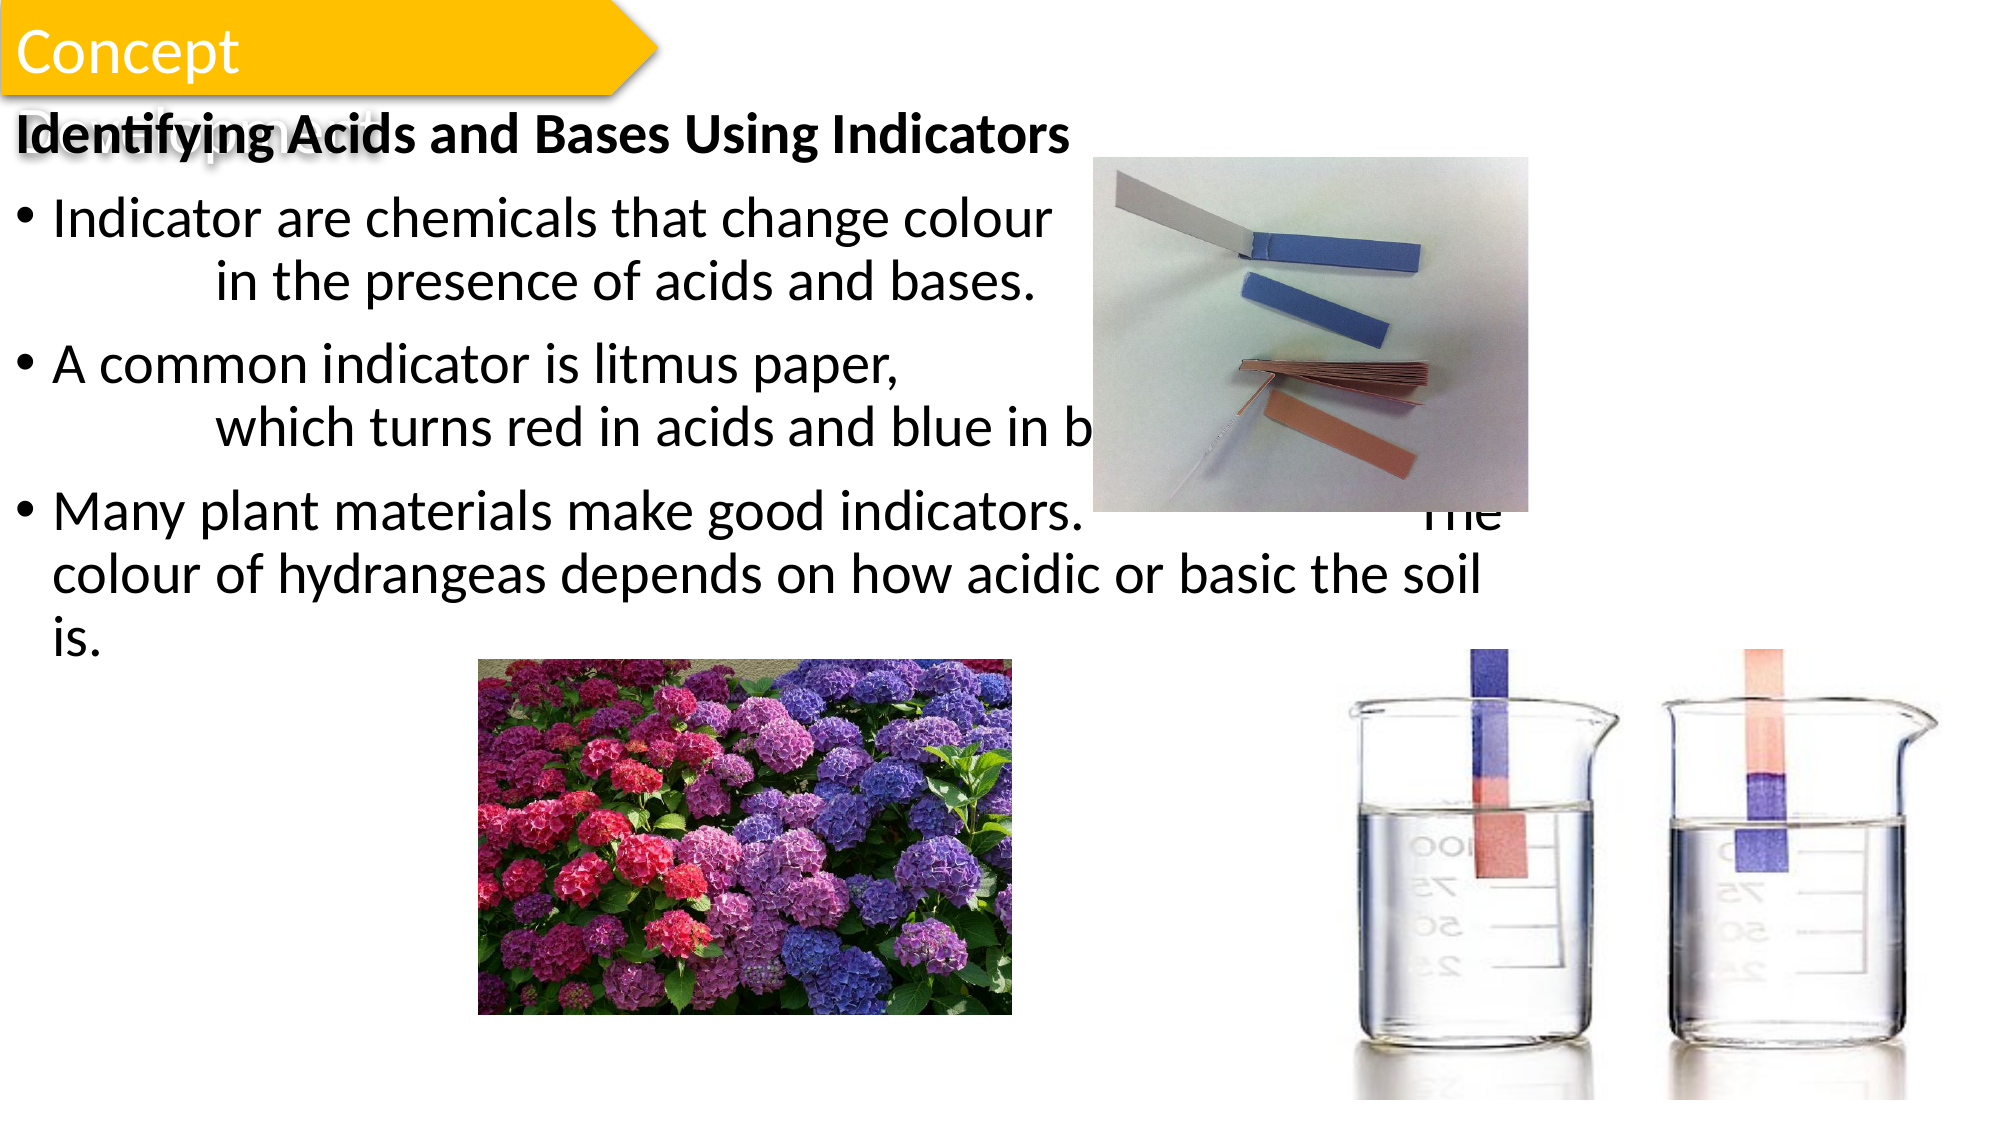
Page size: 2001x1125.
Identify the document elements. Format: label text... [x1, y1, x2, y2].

list Identifying Acids and Bases Using Indicators Indicator are chemicals that change colour in the presence of acids and bases. A common indicator is litmus paper, which turns red in acids and blue in bases. Many plant materials make good indicators. The colour of hydrangeas depends on how acidic or basic the soil is. [0, 95, 1544, 816]
picture [1333, 649, 1979, 1100]
text_box Concept Development [1, 0, 658, 95]
picture [478, 659, 1012, 1015]
picture [1093, 157, 1529, 512]
